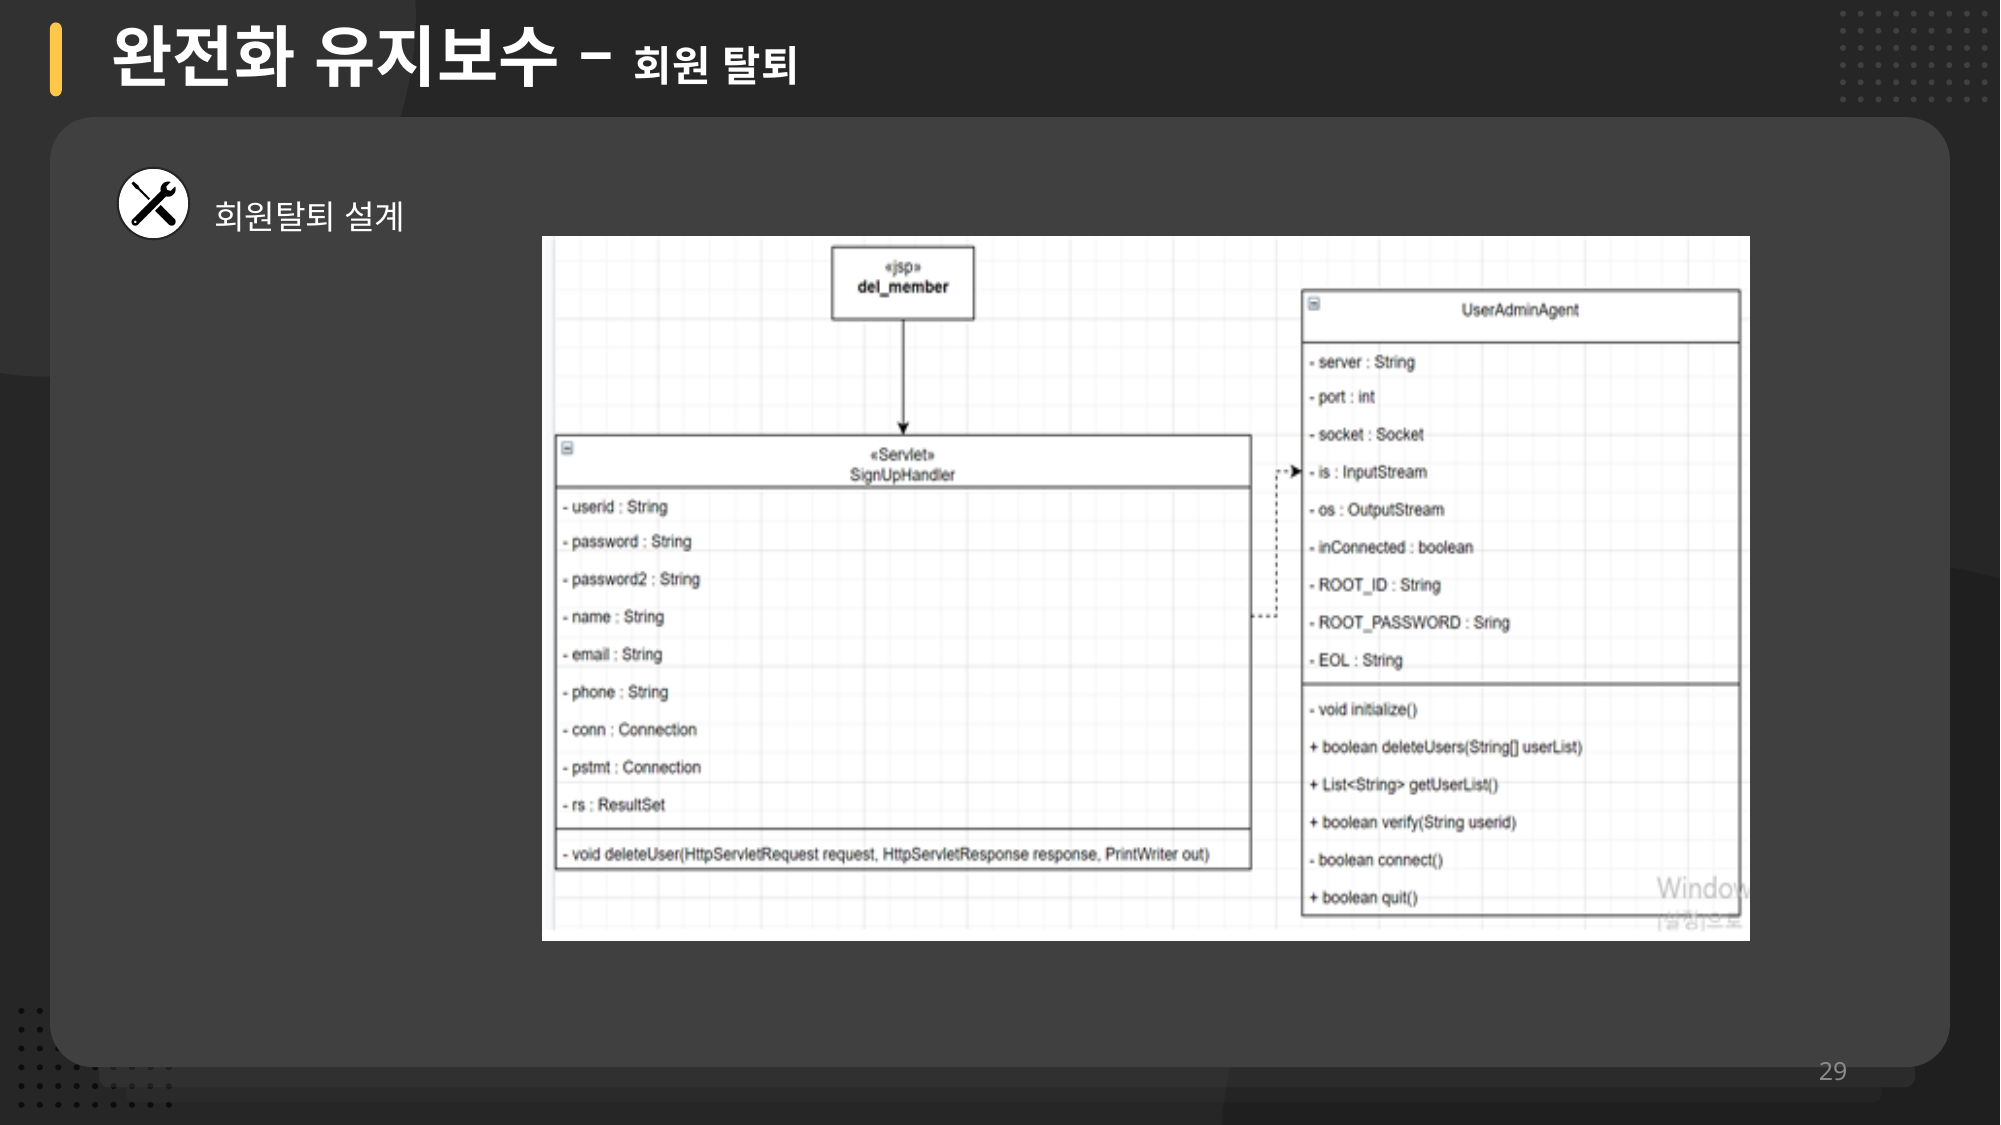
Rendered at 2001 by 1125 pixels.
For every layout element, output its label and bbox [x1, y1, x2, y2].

text_box [0, 0, 2000, 1125]
picture [542, 236, 1751, 942]
text_box [117, 167, 190, 240]
